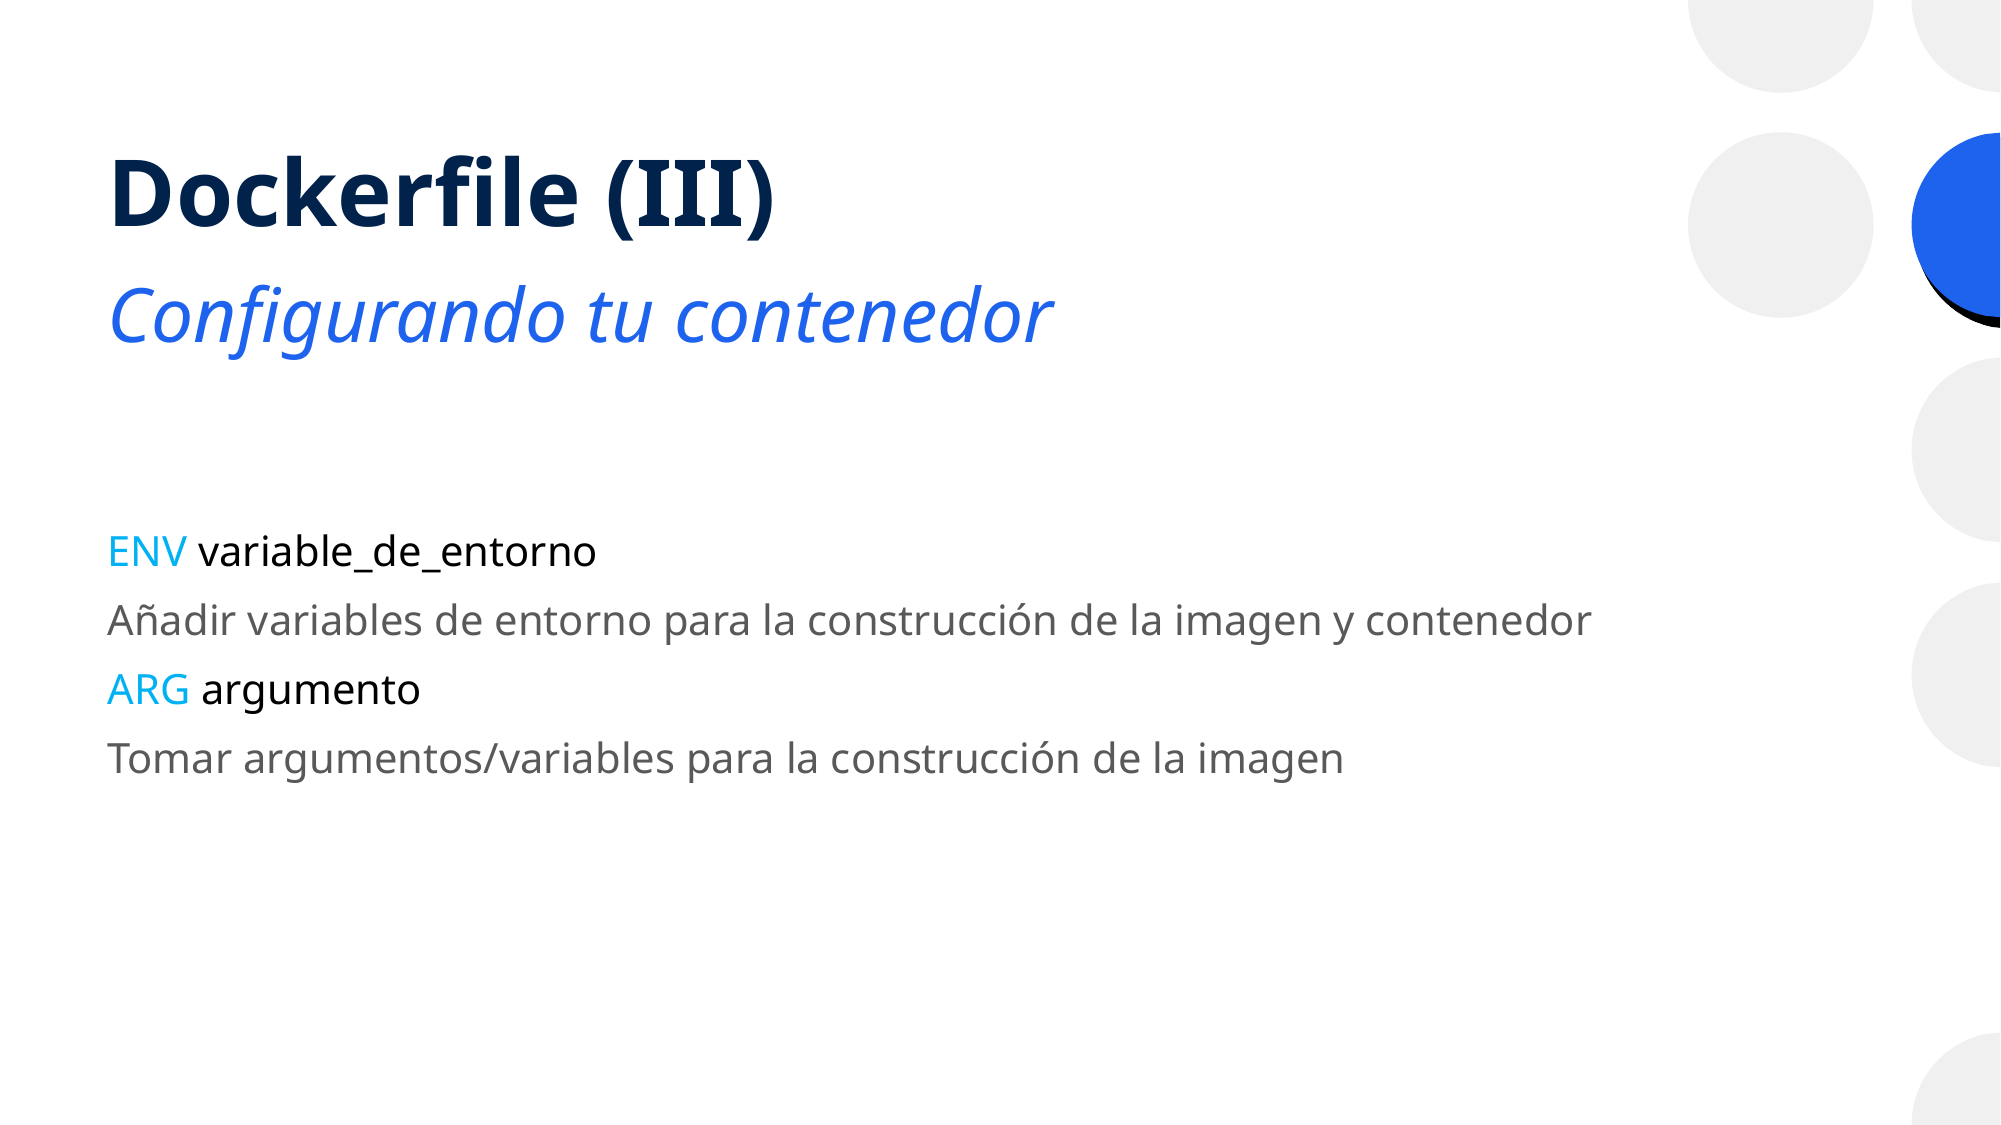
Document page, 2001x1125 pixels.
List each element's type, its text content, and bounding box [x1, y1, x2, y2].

subtitle Configurando tu contenedor [92, 260, 1297, 358]
title Dockerfile (III) [92, 126, 1514, 254]
text_box ENV variable_de_entorno Añadir variables de entorno para la construcción de la imagen y contenedor ARG argumento Tomar argumentos/variables para la construcción de la imagen [92, 401, 1833, 905]
